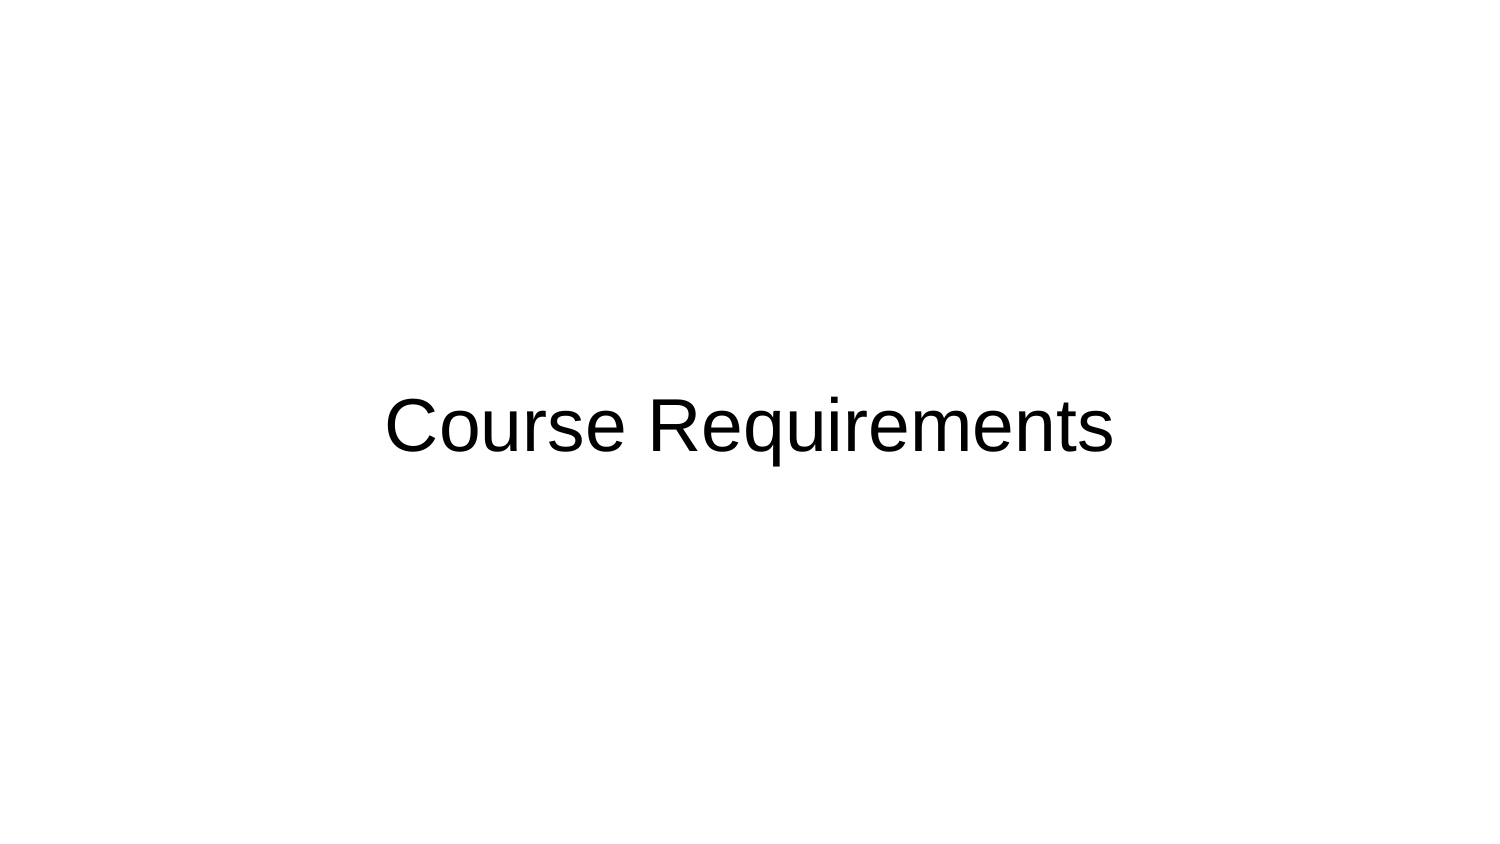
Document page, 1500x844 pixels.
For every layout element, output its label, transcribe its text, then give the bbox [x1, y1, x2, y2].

title Course Requirements [51, 352, 1449, 491]
